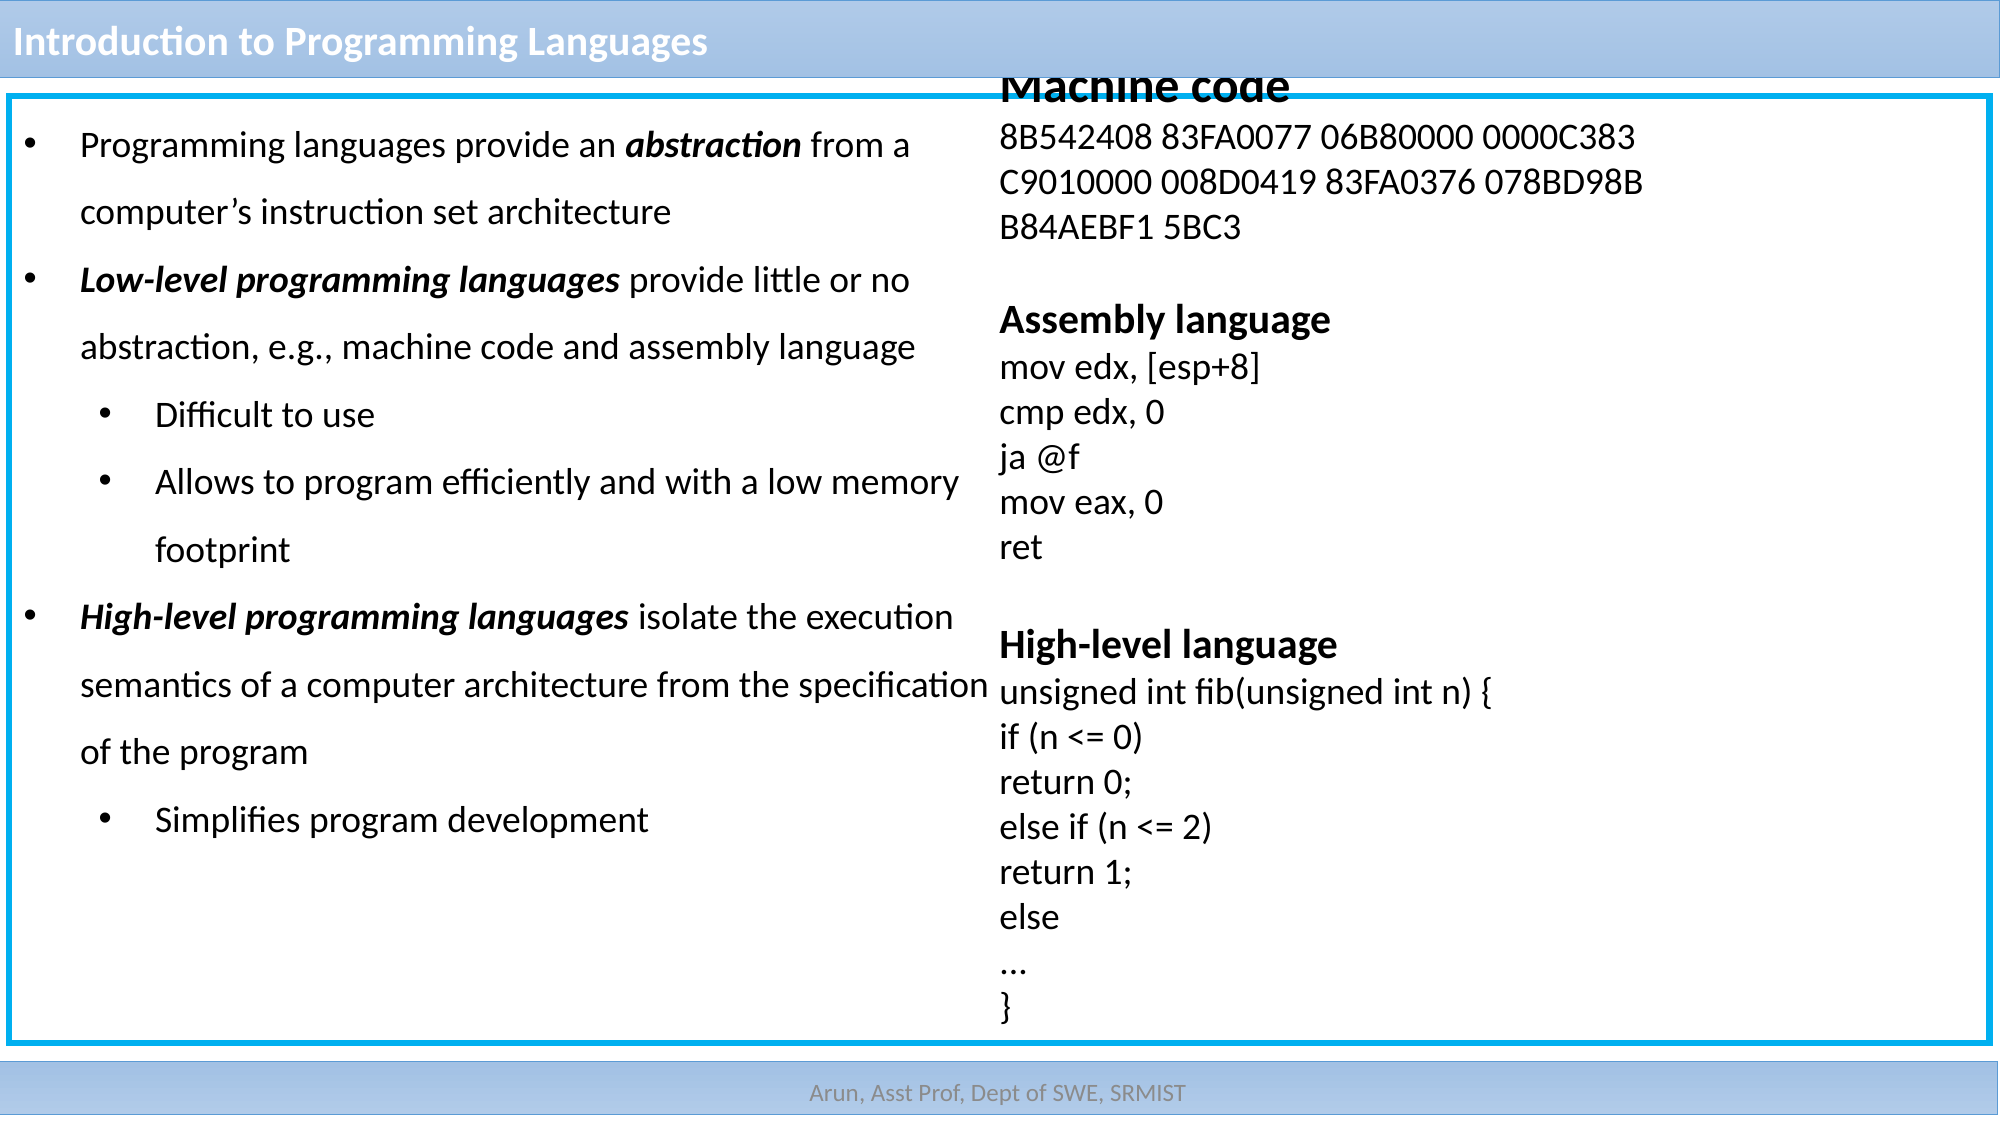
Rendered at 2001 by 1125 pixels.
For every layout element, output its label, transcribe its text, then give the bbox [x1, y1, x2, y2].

text_box [1336, 1061, 1998, 1115]
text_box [8, 88, 1990, 1044]
text_box [0, 1061, 660, 1115]
footer Arun, Asst Prof, Dept of SWE, SRMIST [660, 1061, 1336, 1122]
text_box Introduction to Programming Languages [0, 0, 2000, 78]
